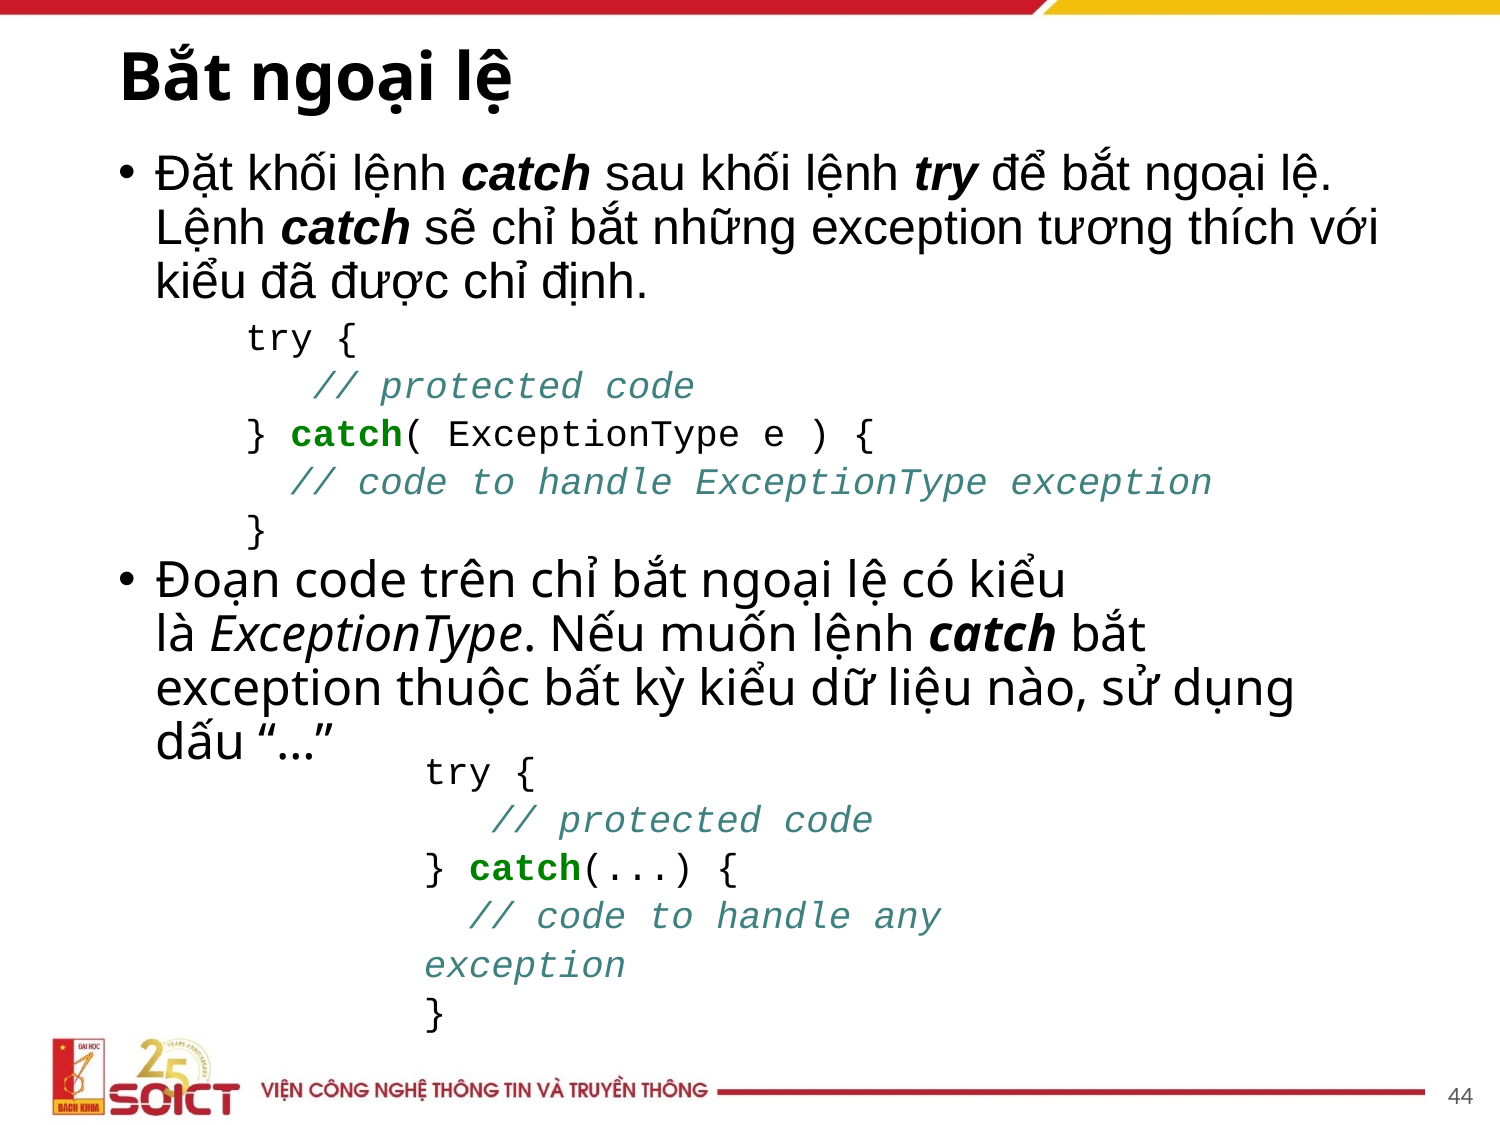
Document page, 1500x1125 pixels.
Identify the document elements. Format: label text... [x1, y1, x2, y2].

title Bắt ngoại lệ [103, 18, 1397, 139]
text_box try { // protected code } catch( ExceptionType e ) { // code to handle ExceptionType exception } [230, 301, 1270, 606]
list Đặt khối lệnh catch sau khối lệnh try để bắt ngoại lệ. Lệnh catch sẽ chỉ bắt những exception tương thích với kiểu đã được chỉ định. Đoạn code trên chỉ bắt ngoại lệ có kiểu là ExceptionType. Nếu muốn lệnh catch bắt exception thuộc bất kỳ kiểu dữ liệu nào, sử dụng dấu “…” [103, 139, 1397, 989]
slide_number 44 [1300, 1065, 1489, 1125]
text_box try { // protected code } catch(...) { // code to handle any exception } [409, 736, 1159, 1089]
picture [0, 0, 1500, 1125]
